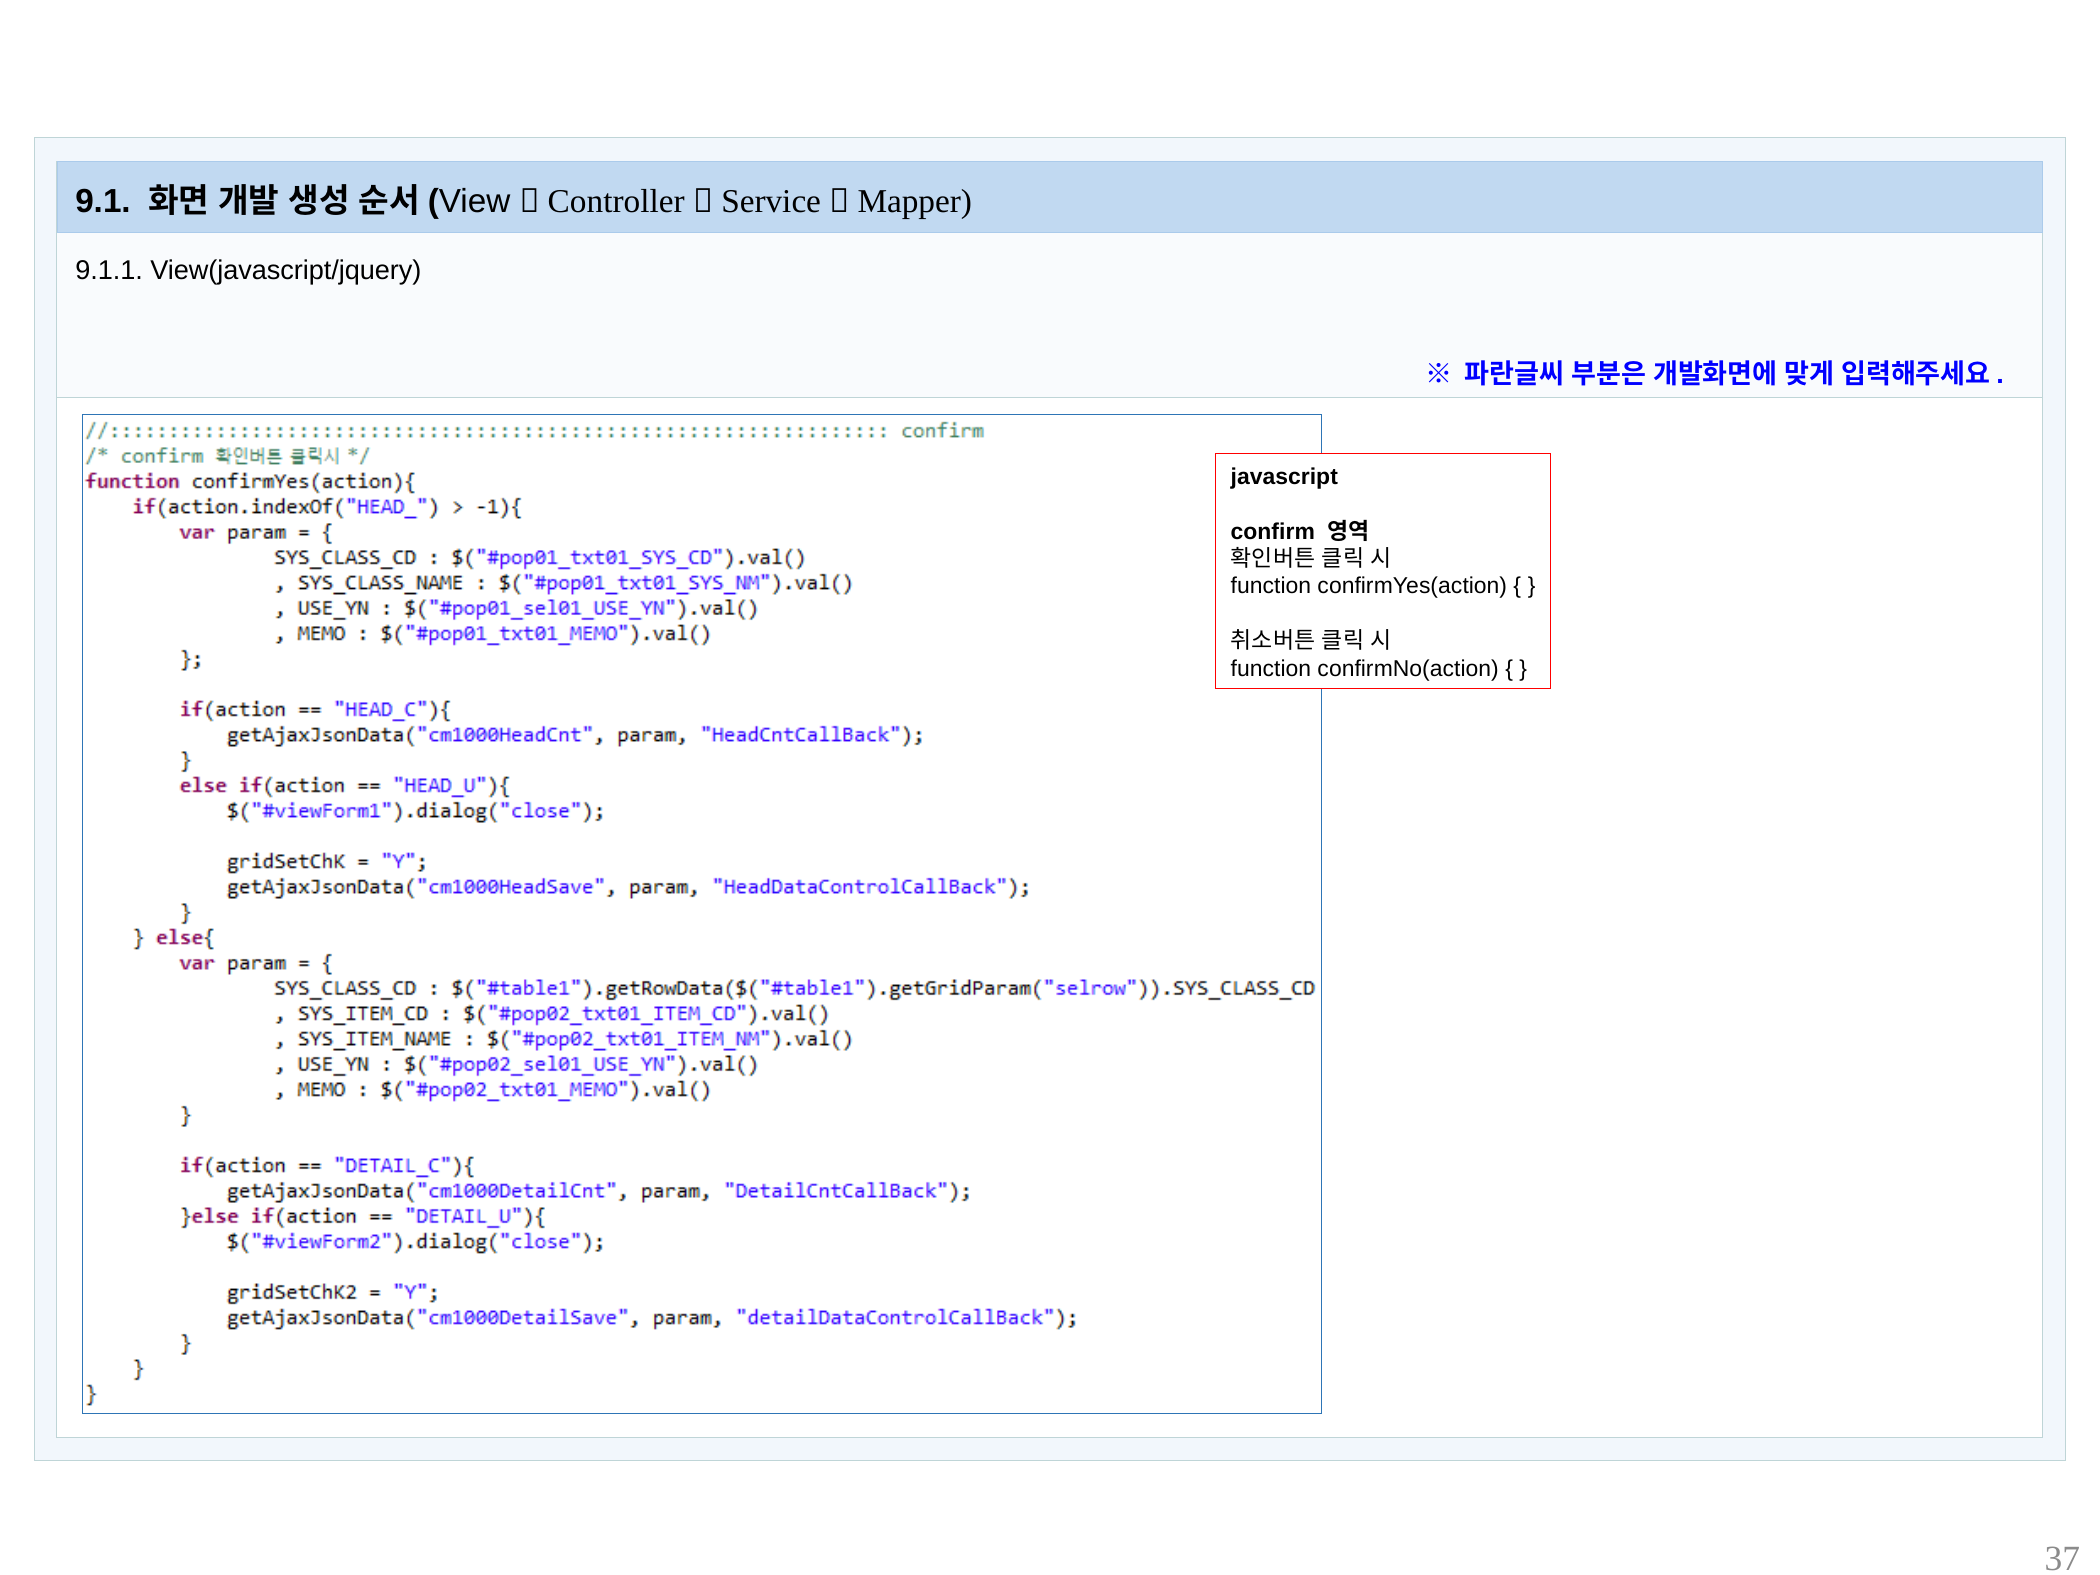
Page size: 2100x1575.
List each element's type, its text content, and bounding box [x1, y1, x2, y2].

slide_number 37 [1611, 1536, 2100, 1575]
text_box 9.1. 화면 개발 생성 순서(View  Controller  Service  Mapper) [57, 160, 2043, 233]
text_box ※ 파란글씨 부분은 개발화면에 맞게 입력해주세요. [1410, 349, 2019, 397]
picture [82, 414, 1322, 1414]
text_box 9.1.1. View(javascript/jquery) [57, 233, 2043, 401]
text_box javascript confirm 영역 확인버튼 클릭 시 function confirmYes(action) { } 취소버튼 클릭 시 function confirmNo(action) { } [1322, 453, 1551, 689]
